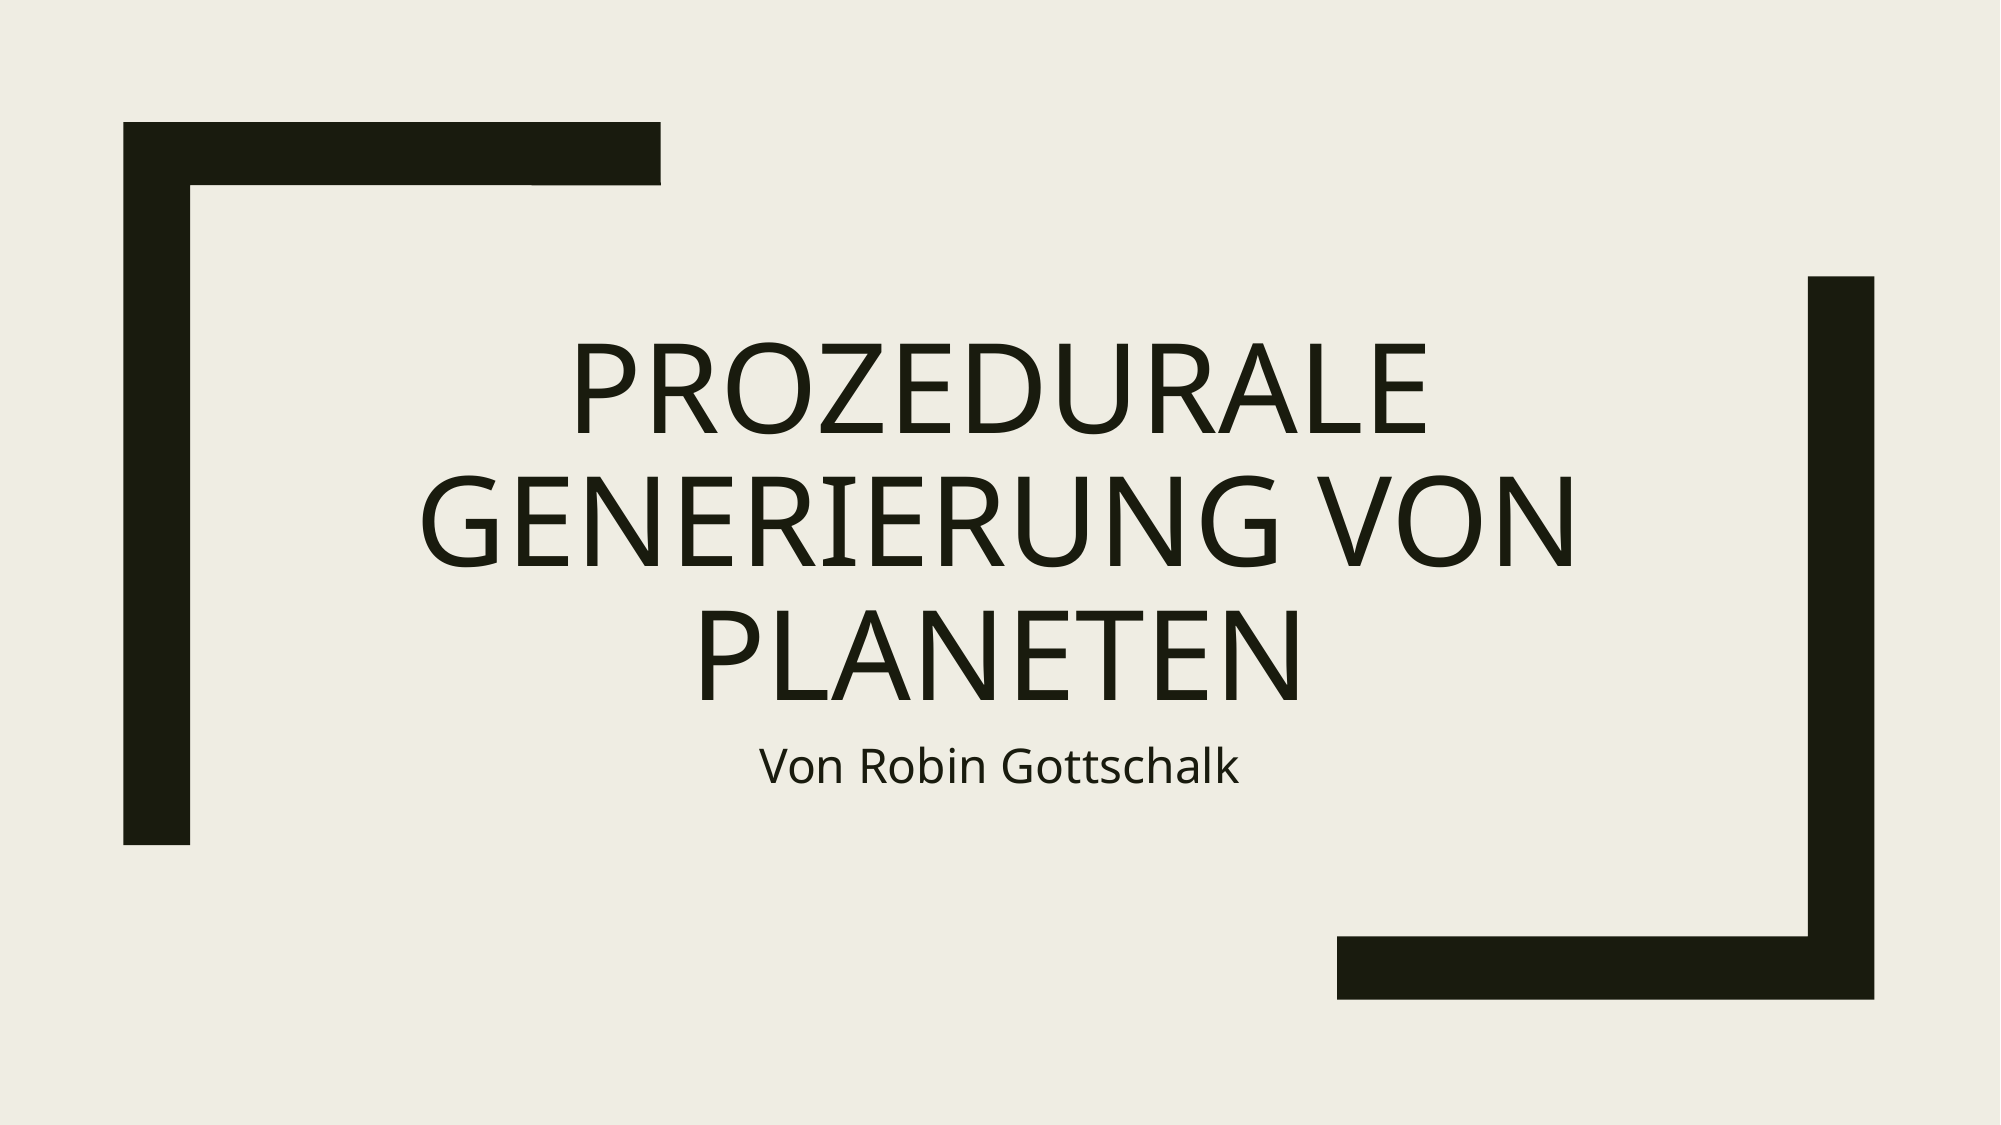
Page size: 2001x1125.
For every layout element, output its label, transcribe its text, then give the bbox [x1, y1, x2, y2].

subtitle Von Robin Gottschalk [439, 720, 1561, 899]
title Prozedurale Generierung von Planeten [314, 390, 1686, 735]
